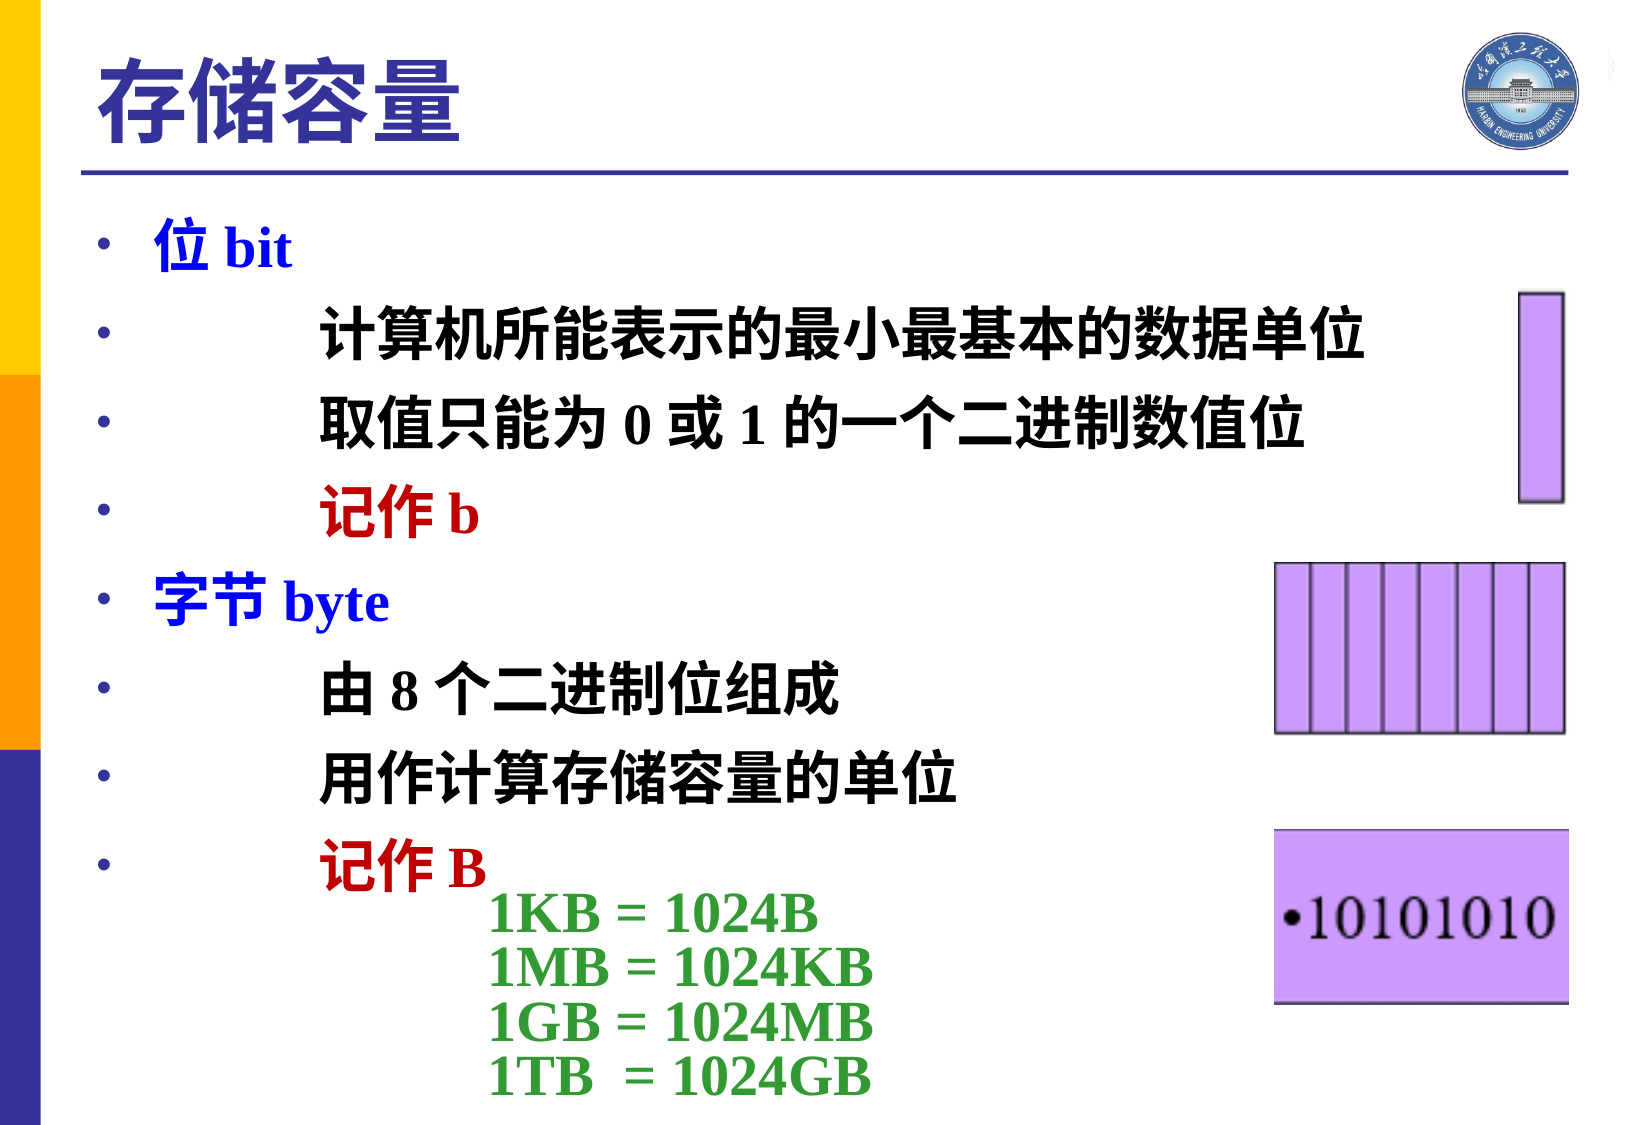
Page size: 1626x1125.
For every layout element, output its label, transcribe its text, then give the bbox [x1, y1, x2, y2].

list 位bit 计算机所能表示的最小最基本的数据单位 取值只能为0或1的一个二进制数值位 记作b 字节byte 由8个二进制位组成 用作计算存储容量的单位 记作B 1KB = 1024B 1MB = 1024KB 1GB = 1024MB 1TB = 1024GB [81, 194, 1569, 784]
title 存储容量 [81, 30, 1569, 161]
picture [1274, 562, 1569, 738]
picture [1518, 287, 1569, 509]
picture [1250, 9, 1616, 165]
picture [1274, 829, 1569, 1005]
